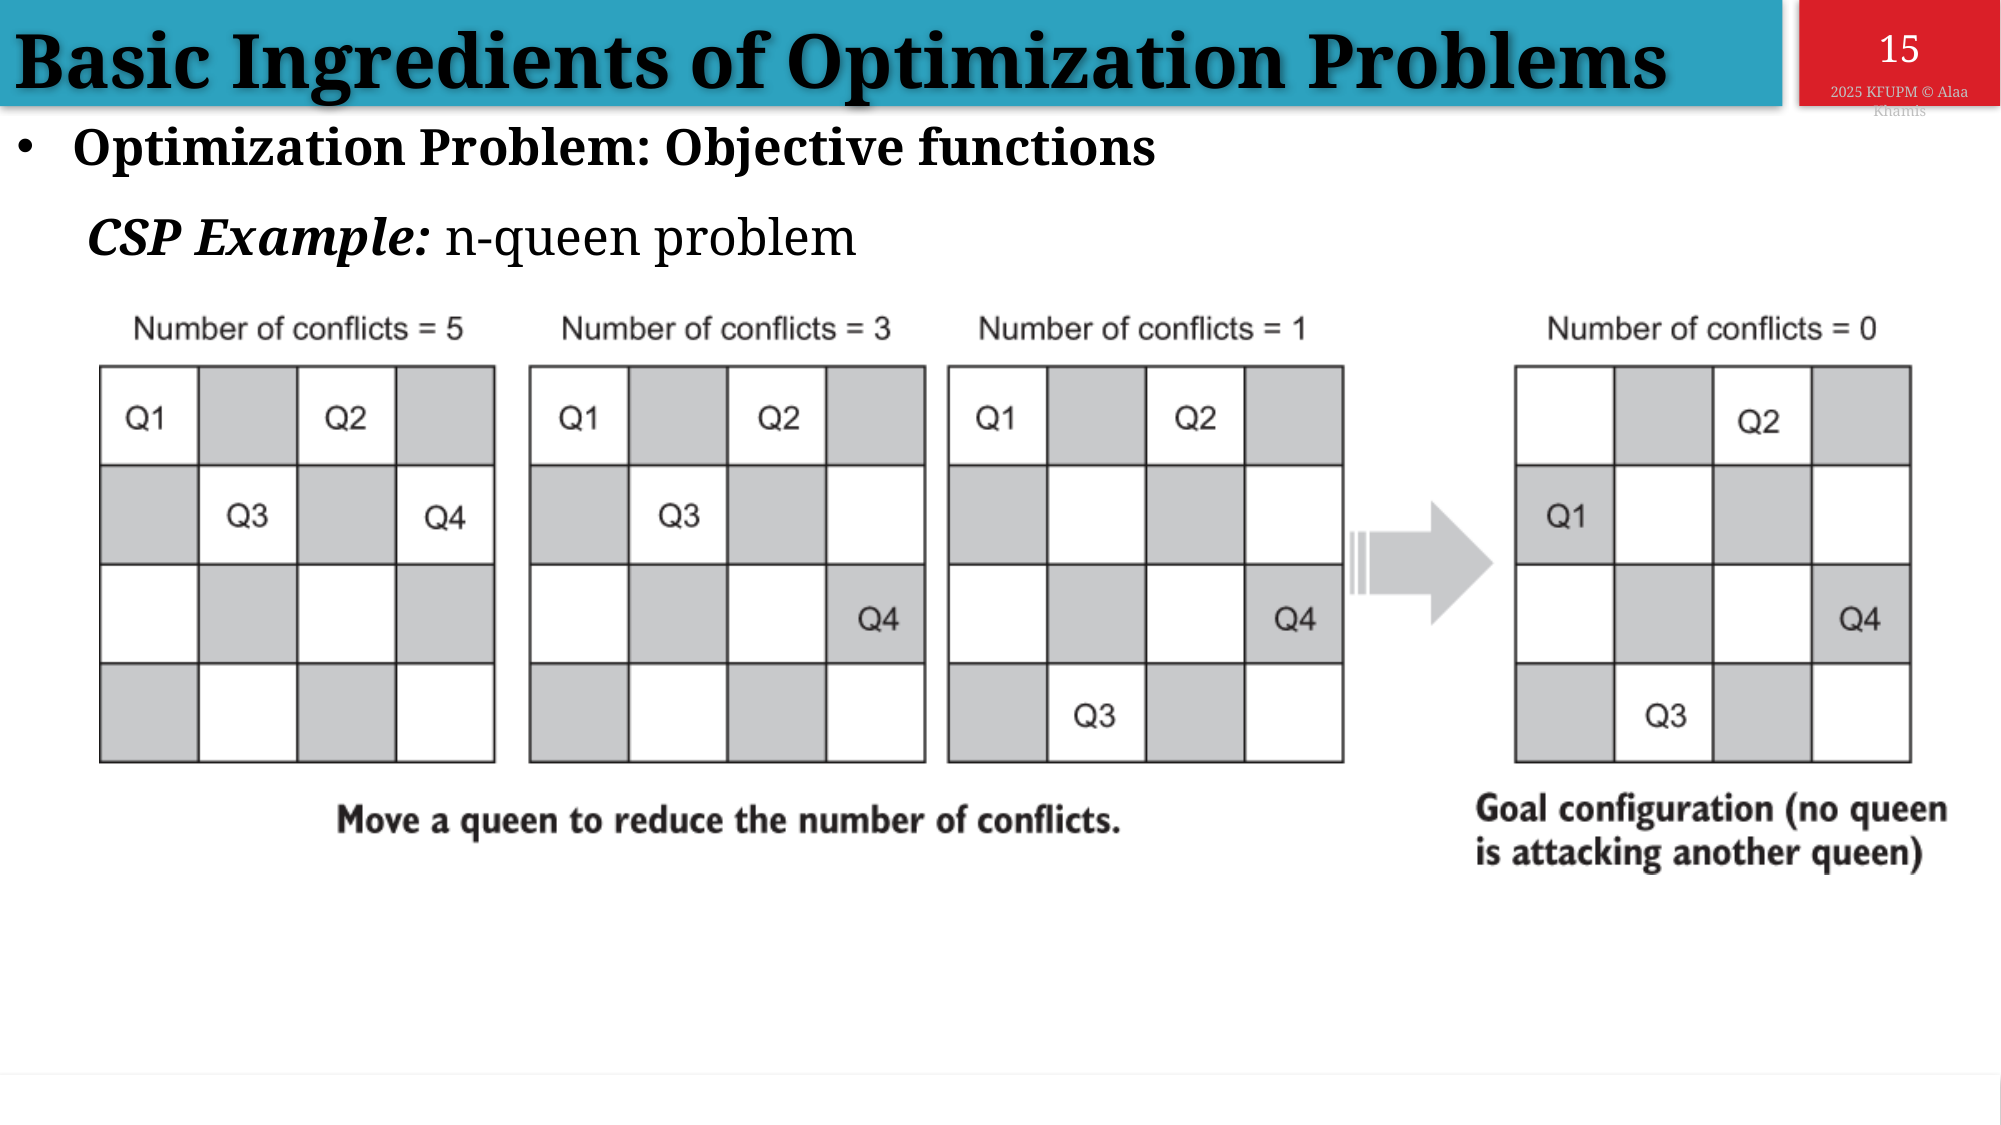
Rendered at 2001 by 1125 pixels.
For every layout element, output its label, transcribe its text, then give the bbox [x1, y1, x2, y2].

text_box Optimization Problem: Objective functions [1, 107, 2000, 183]
picture [99, 312, 1960, 875]
text_box Basic Ingredients of Optimization Problems [0, 0, 1753, 110]
text_box CSP Example: n-queen problem [71, 180, 2000, 273]
